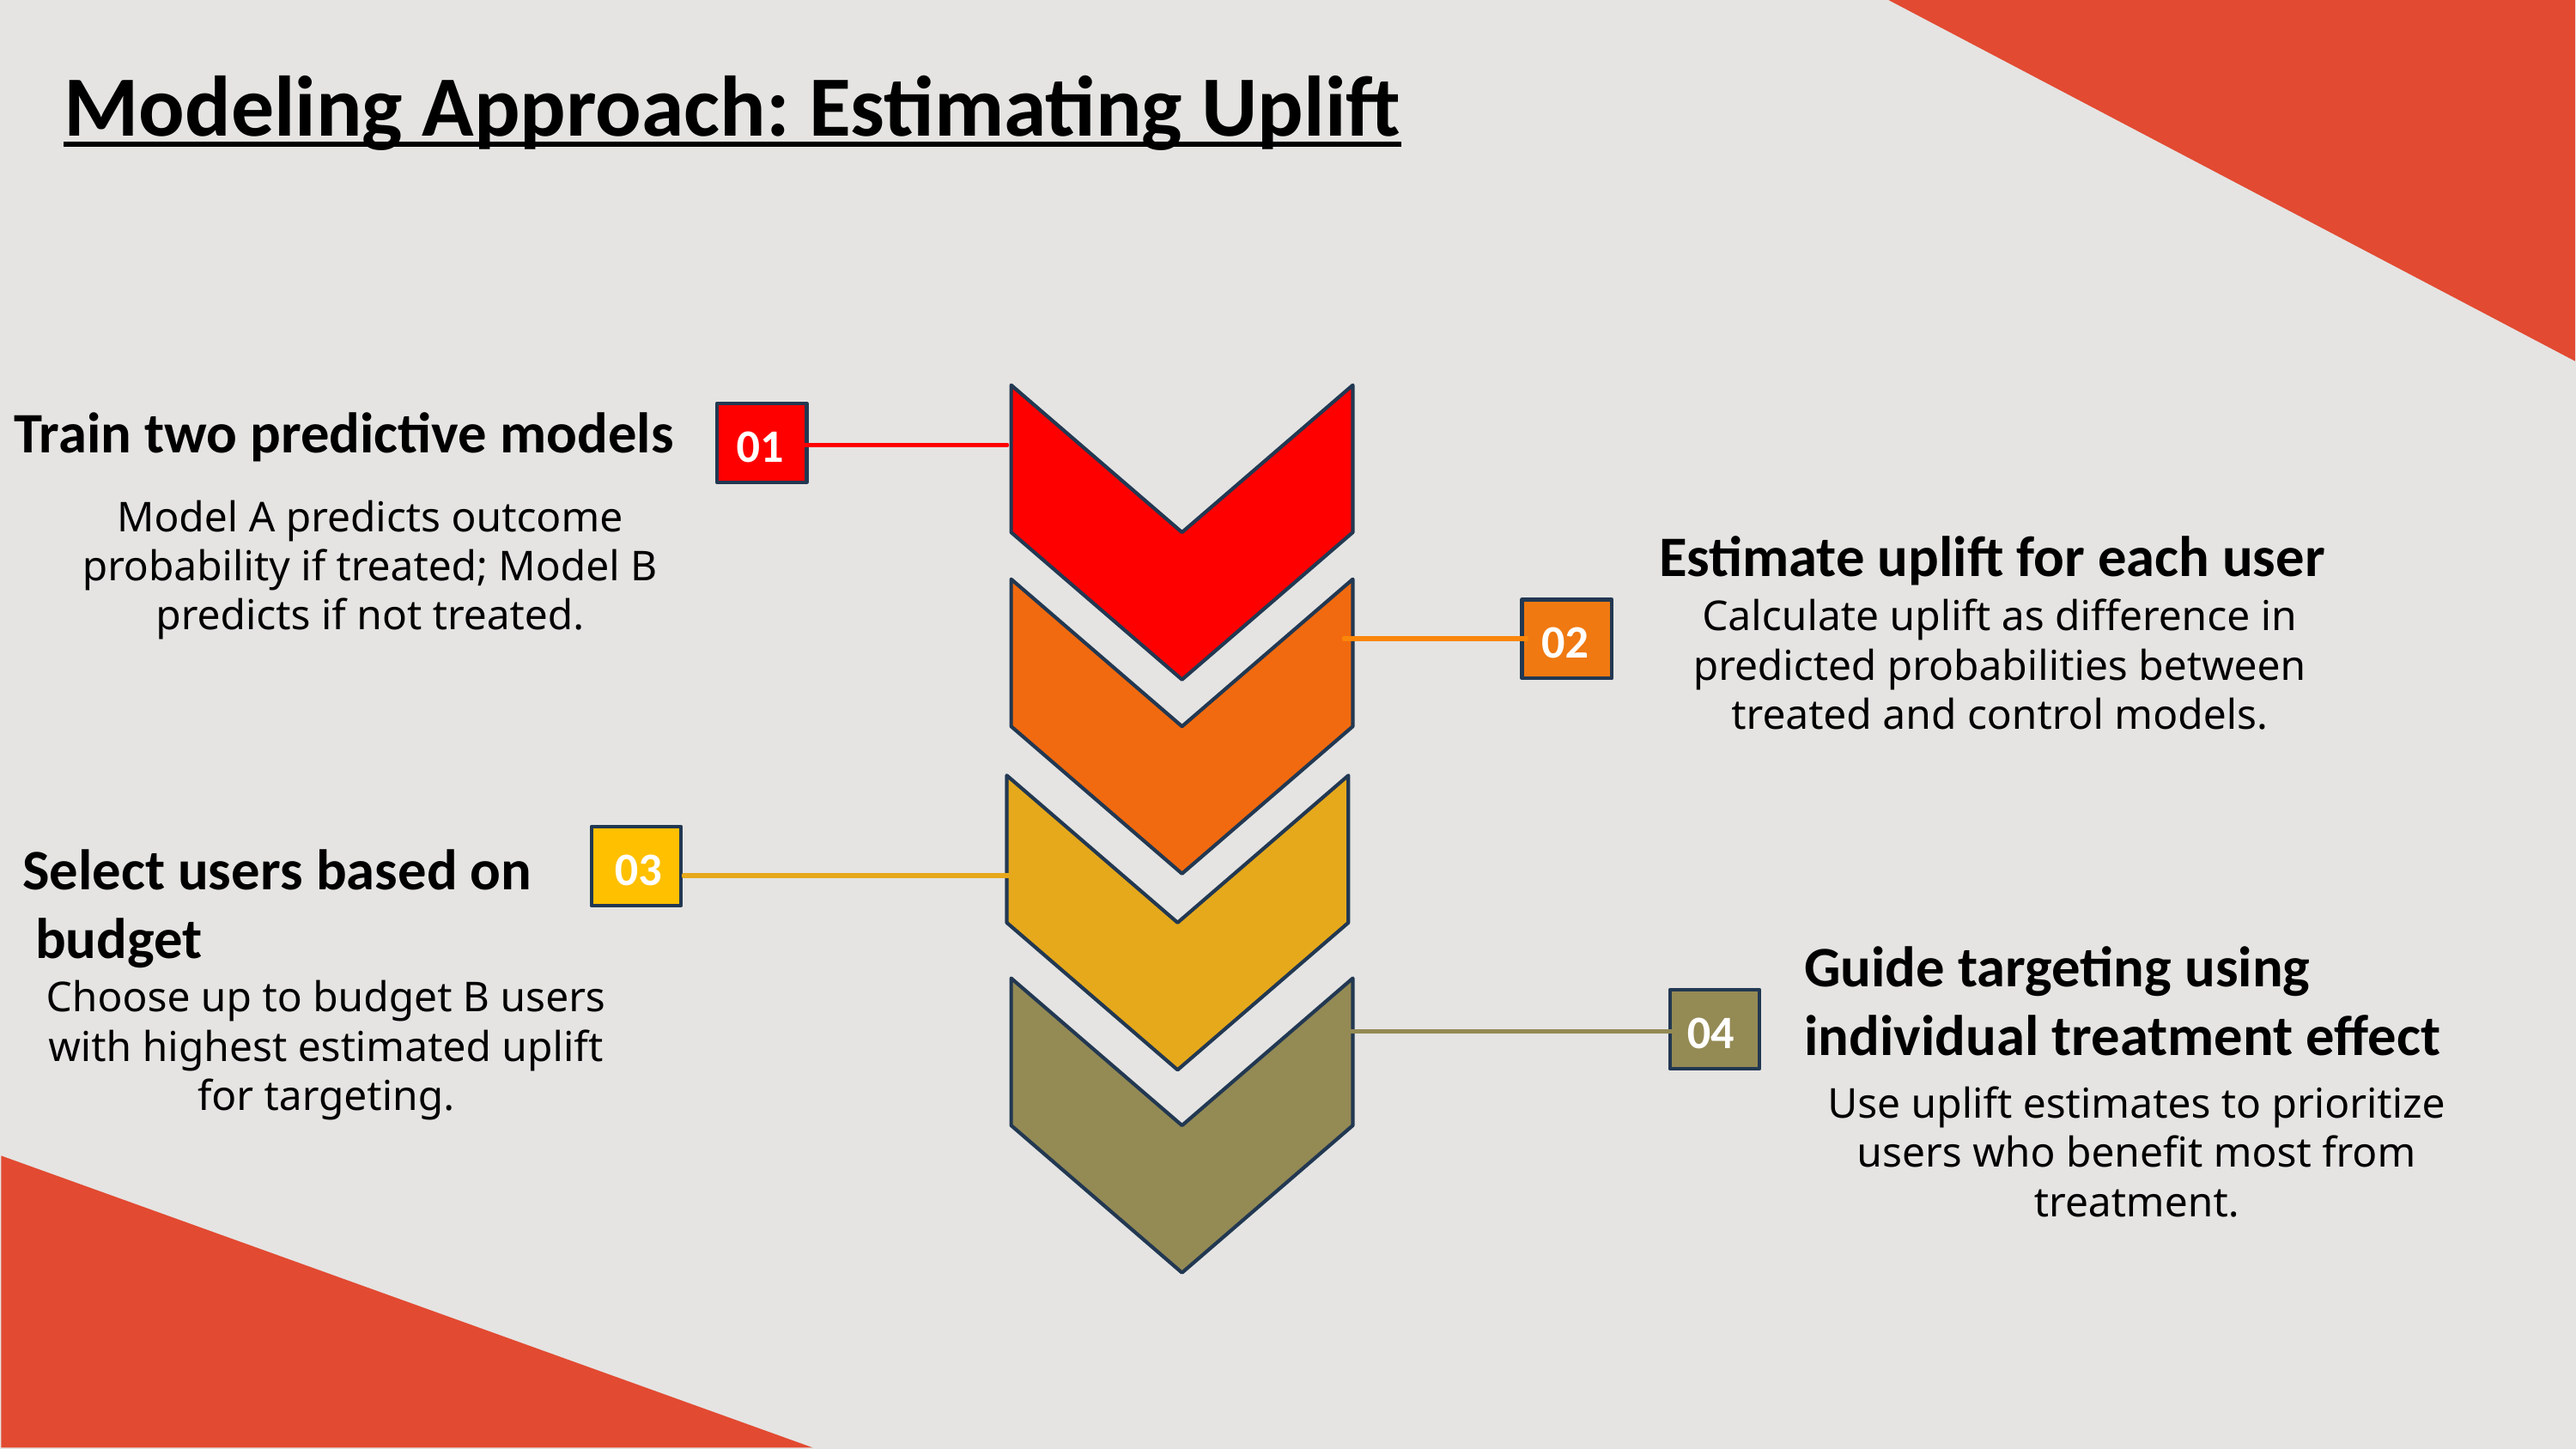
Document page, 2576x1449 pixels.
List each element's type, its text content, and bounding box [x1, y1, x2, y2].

text_box [1888, 0, 2575, 361]
text_box [1, 1282, 813, 1448]
text_box Modeling Approach: Estimating Uplift [51, 43, 1463, 160]
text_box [0, 385, 2503, 1273]
